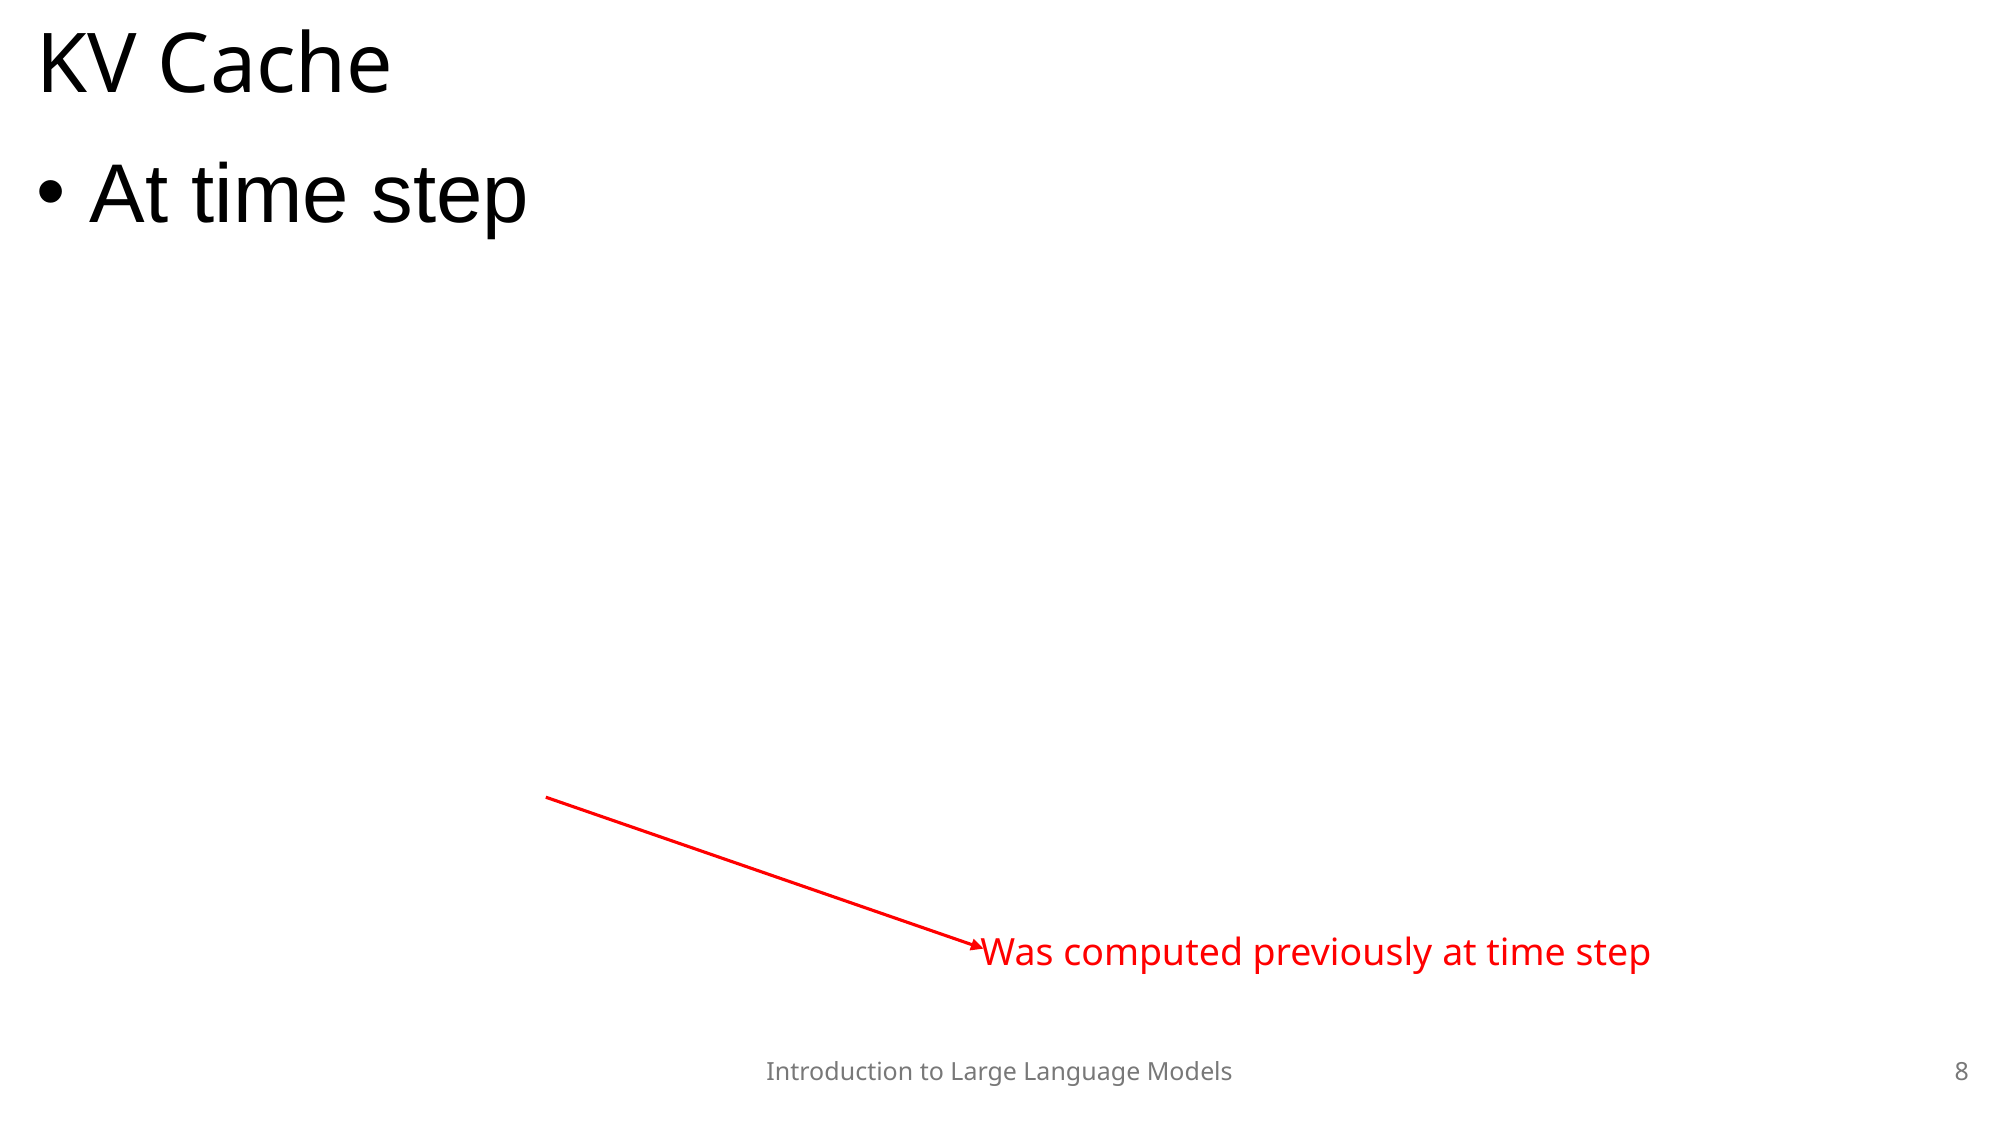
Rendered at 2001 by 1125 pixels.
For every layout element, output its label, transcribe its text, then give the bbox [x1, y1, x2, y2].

footer Introduction to Large Language Models [662, 1042, 1338, 1103]
title KV Cache [21, 13, 1979, 119]
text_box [545, 796, 984, 950]
slide_number 8 [1533, 1042, 1984, 1103]
